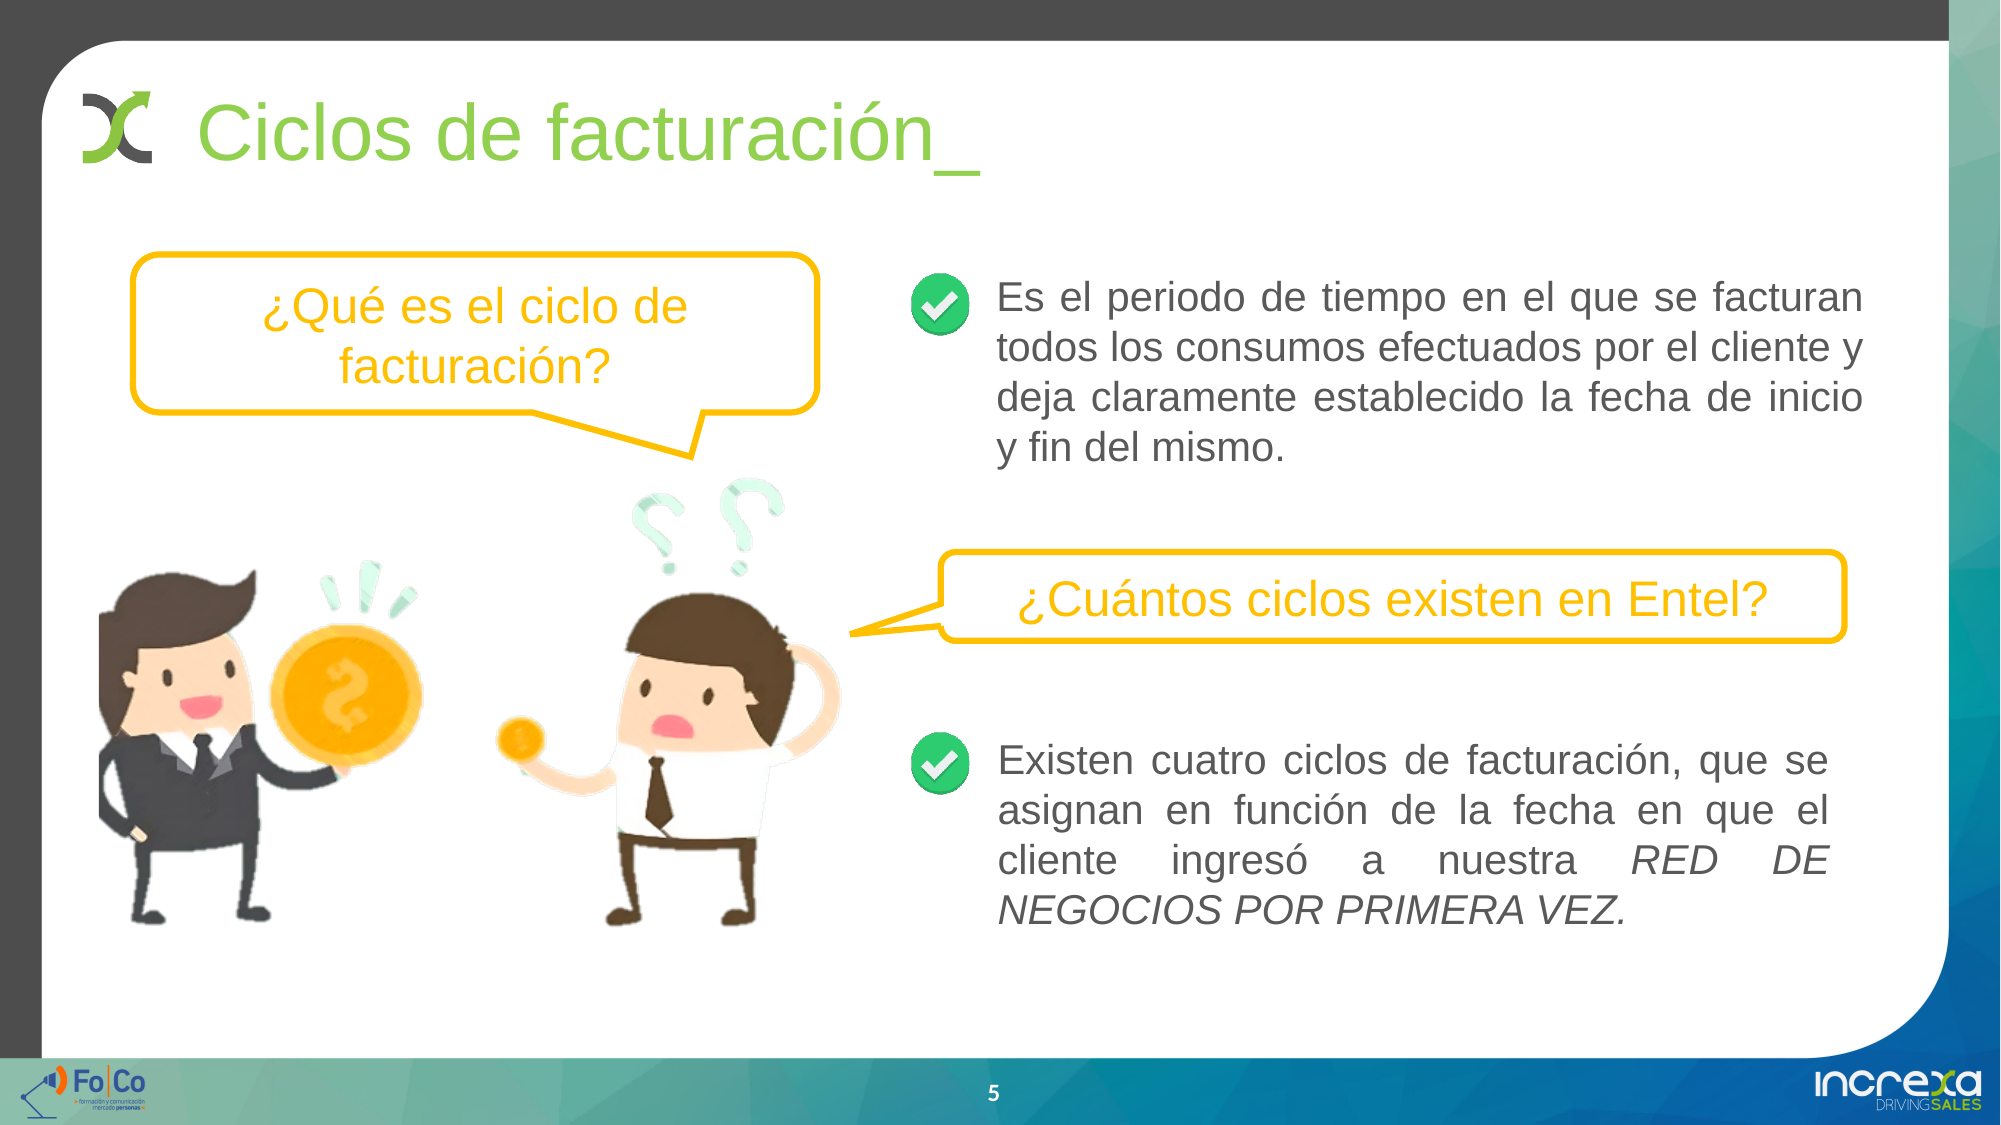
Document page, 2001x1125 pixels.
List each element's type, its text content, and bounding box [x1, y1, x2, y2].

text_box Existen cuatro ciclos de facturación, que se asignan en función de la fecha en que el cliente ingresó a nuestra RED DE NEGOCIOS POR PRIMERA VEZ. [982, 725, 1845, 941]
picture [0, 0, 2001, 1125]
slide_number 5 [768, 1061, 1219, 1122]
text_box ¿Qué es el ciclo de facturación? [131, 253, 819, 459]
title Ciclos de facturación_ [181, 84, 1682, 186]
text_box ¿Cuántos ciclos existen en Entel? [916, 551, 1846, 642]
text_box Es el periodo de tiempo en el que se facturan todos los consumos efectuados por el cliente y deja claramente establecido la fecha de inicio y fin del mismo. [981, 262, 1880, 478]
